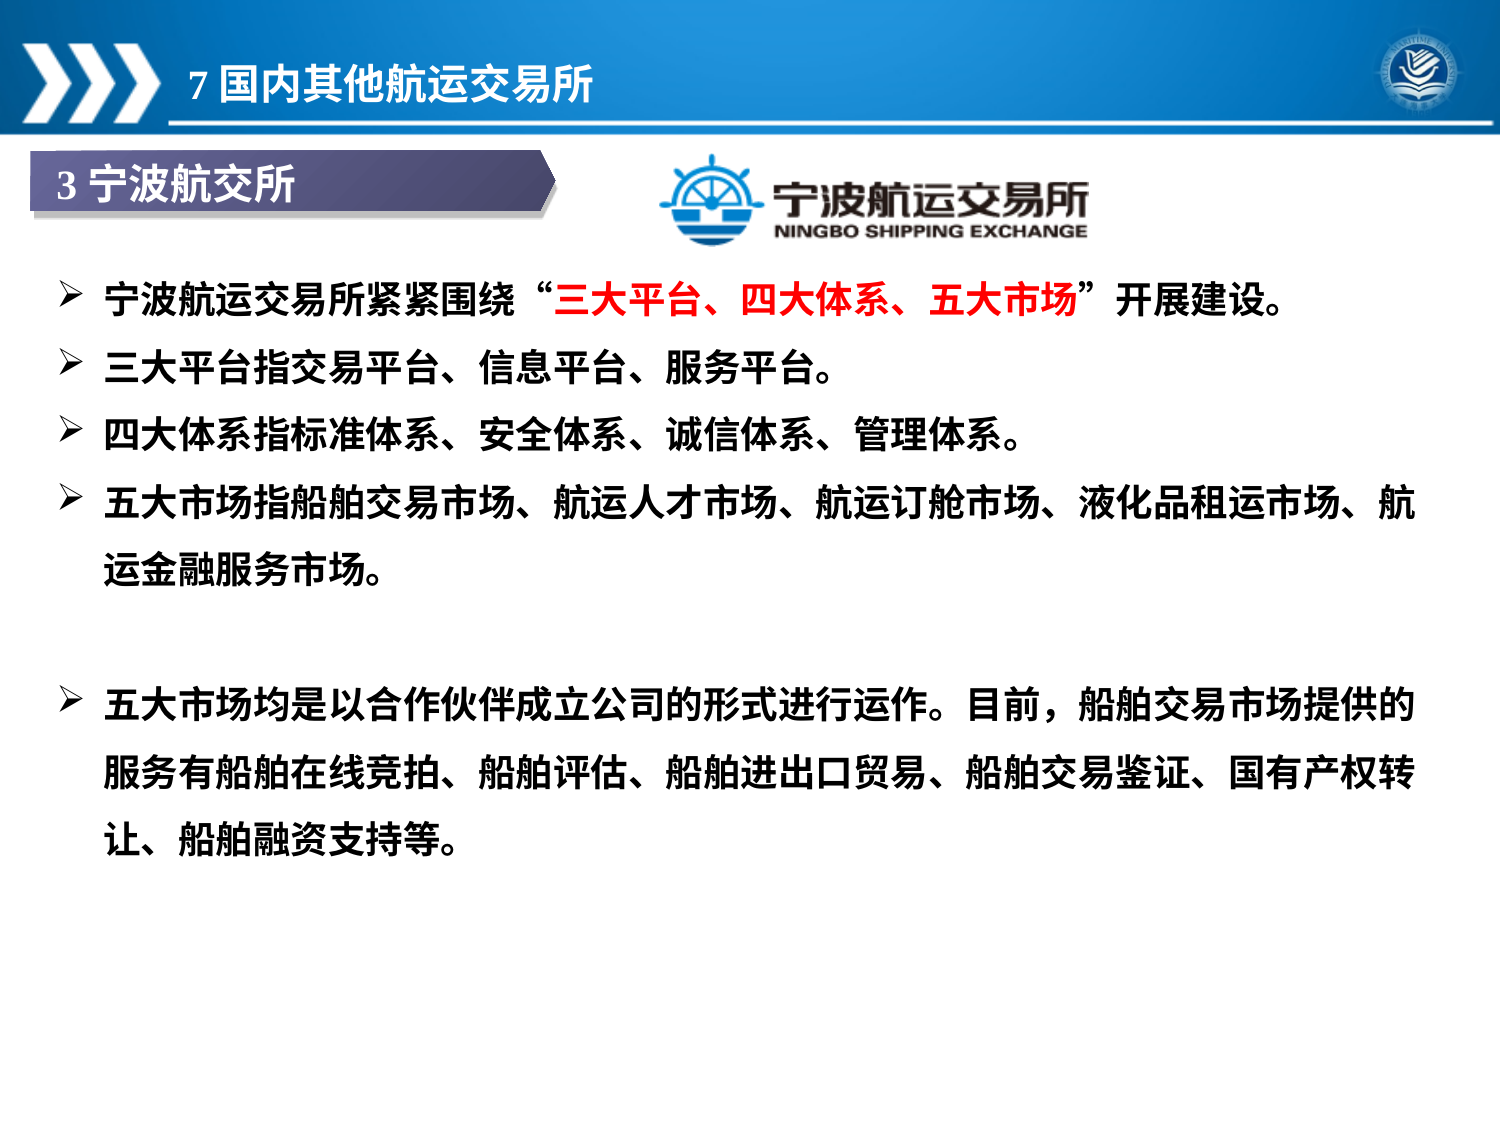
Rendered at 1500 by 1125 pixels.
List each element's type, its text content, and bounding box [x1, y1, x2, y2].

text_box 宁波航运交易所紧紧围绕“三大平台、四大体系、五大市场”开展建设。 三大平台指交易平台、信息平台、服务平台。 四大体系指标准体系、安全体系、诚信体系、管理体系。 五大市场指船舶交易市场、航运人才市场、航运订舱市场、液化品租运市场、航运金融服务市场。 五大市场均是以合作伙伴成立公司的形式进行运作。目前，船舶交易市场提供的服务有船舶在线竞拍、船舶评估、船舶进出口贸易、船舶交易鉴证、国有产权转让、船舶融资支持等。 [41, 246, 1462, 869]
picture [659, 153, 1089, 247]
picture [0, 0, 1500, 151]
text_box [507, 151, 556, 211]
text_box 3宁波航交所 [41, 151, 507, 216]
text_box [30, 151, 41, 211]
